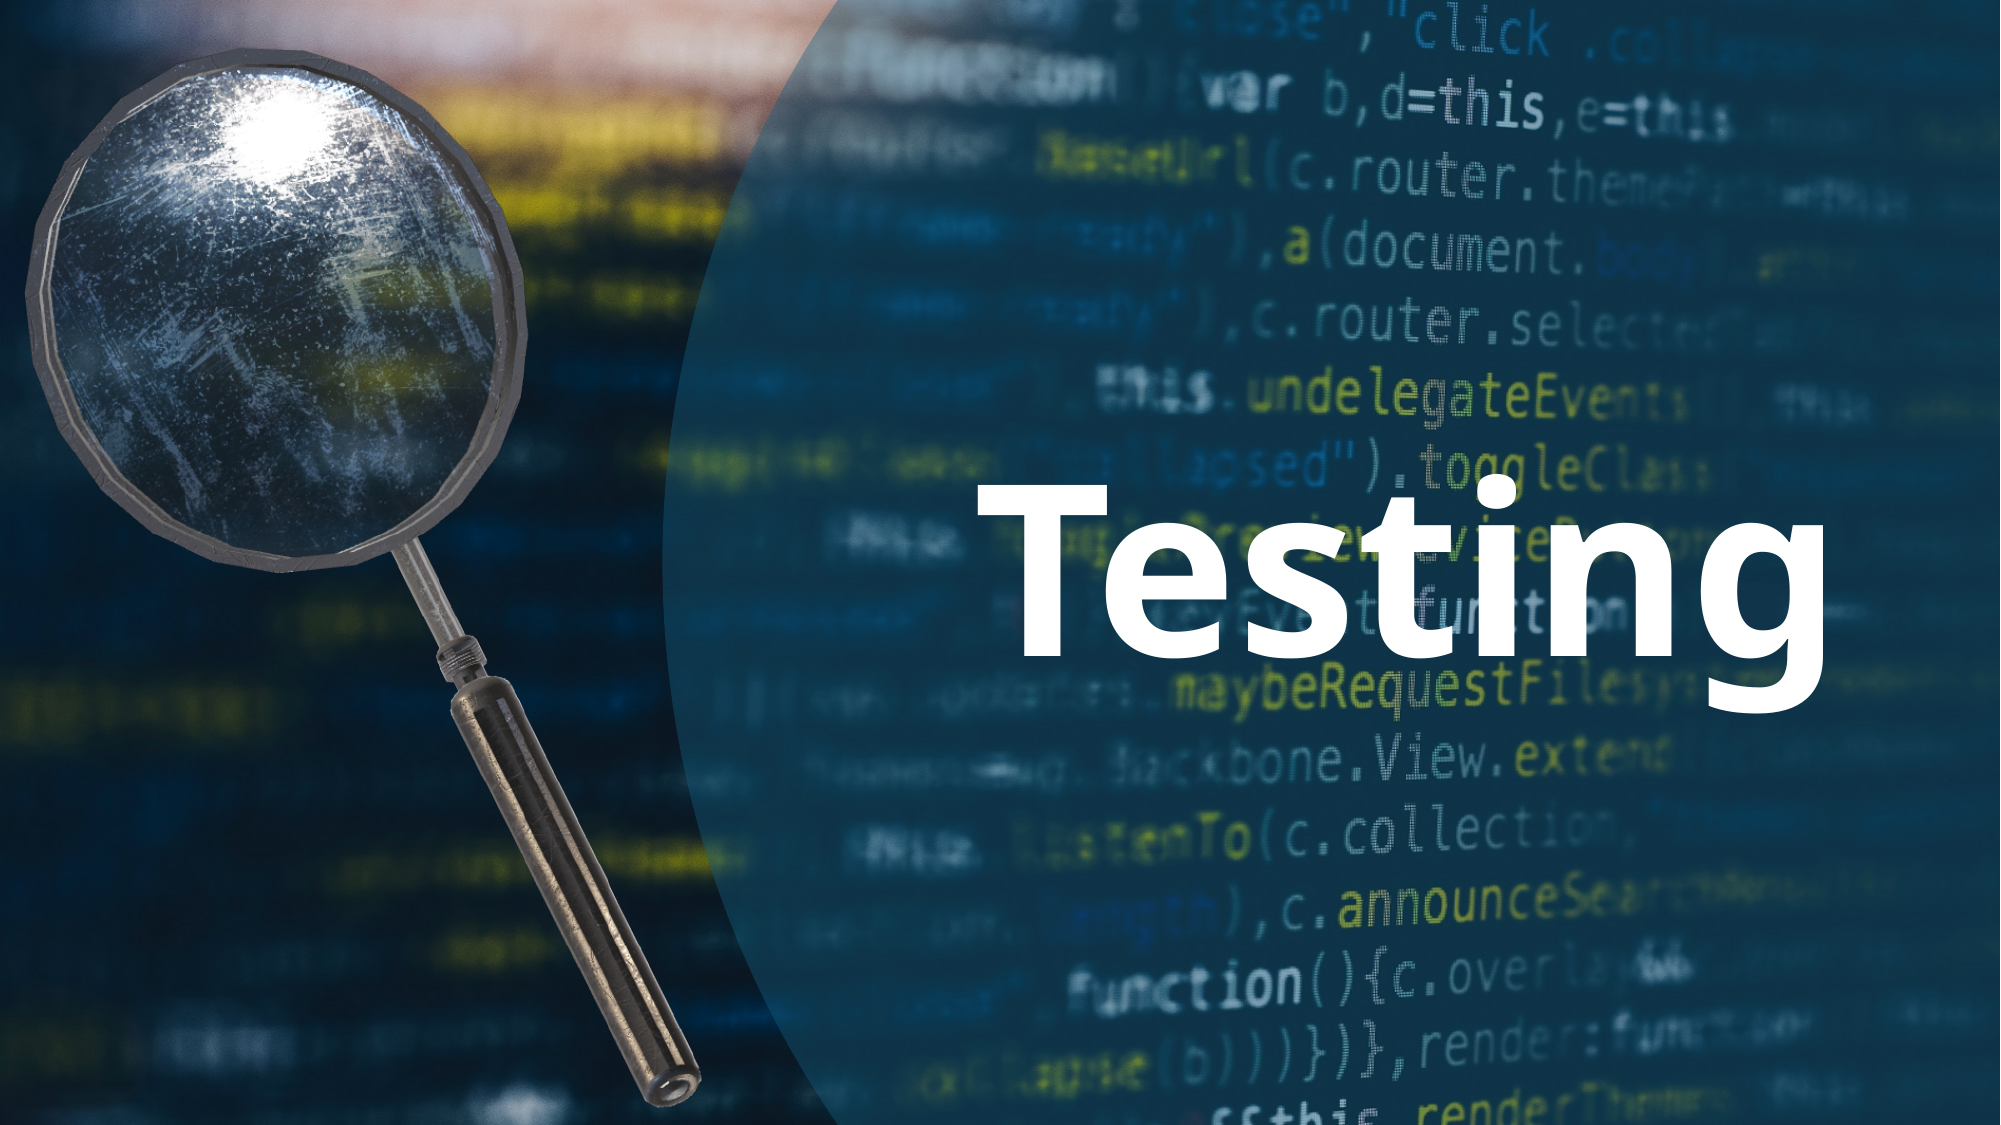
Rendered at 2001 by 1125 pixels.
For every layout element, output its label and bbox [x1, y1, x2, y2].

picture [0, 0, 661, 1125]
text_box [661, 0, 2000, 1125]
